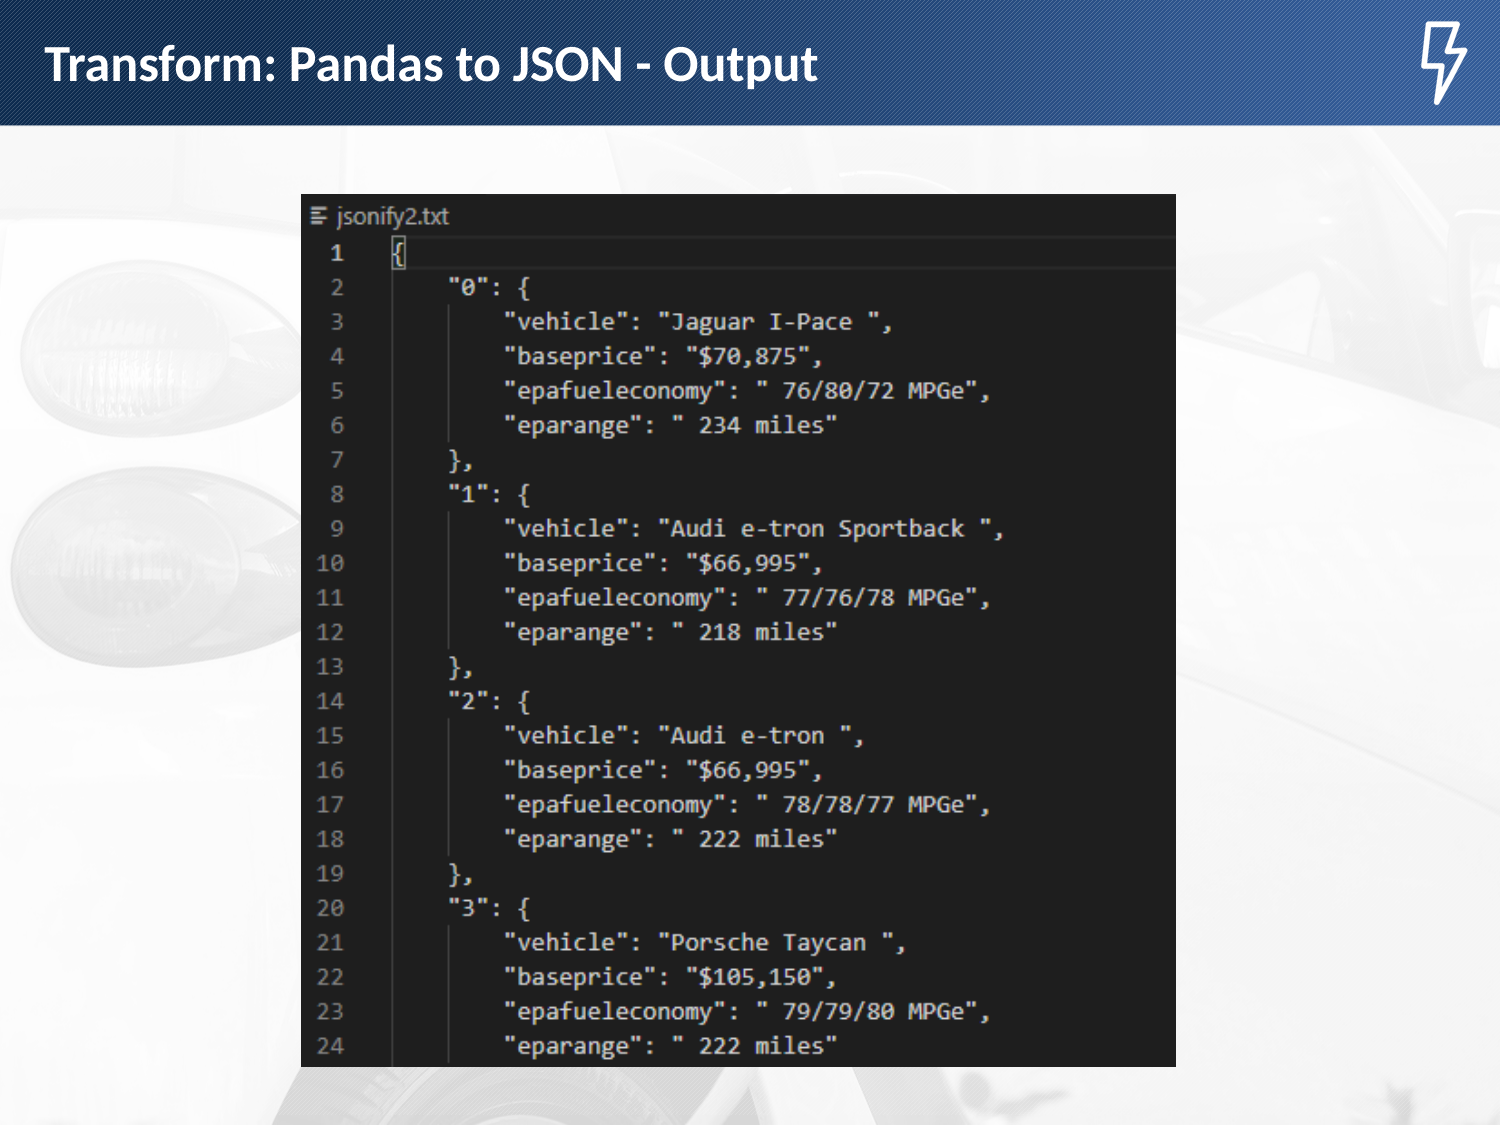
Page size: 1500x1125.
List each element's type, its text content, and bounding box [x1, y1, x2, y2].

picture [0, 0, 1500, 1125]
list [300, 193, 1176, 1067]
title Transform: Pandas to JSON - Output [29, 0, 1287, 127]
